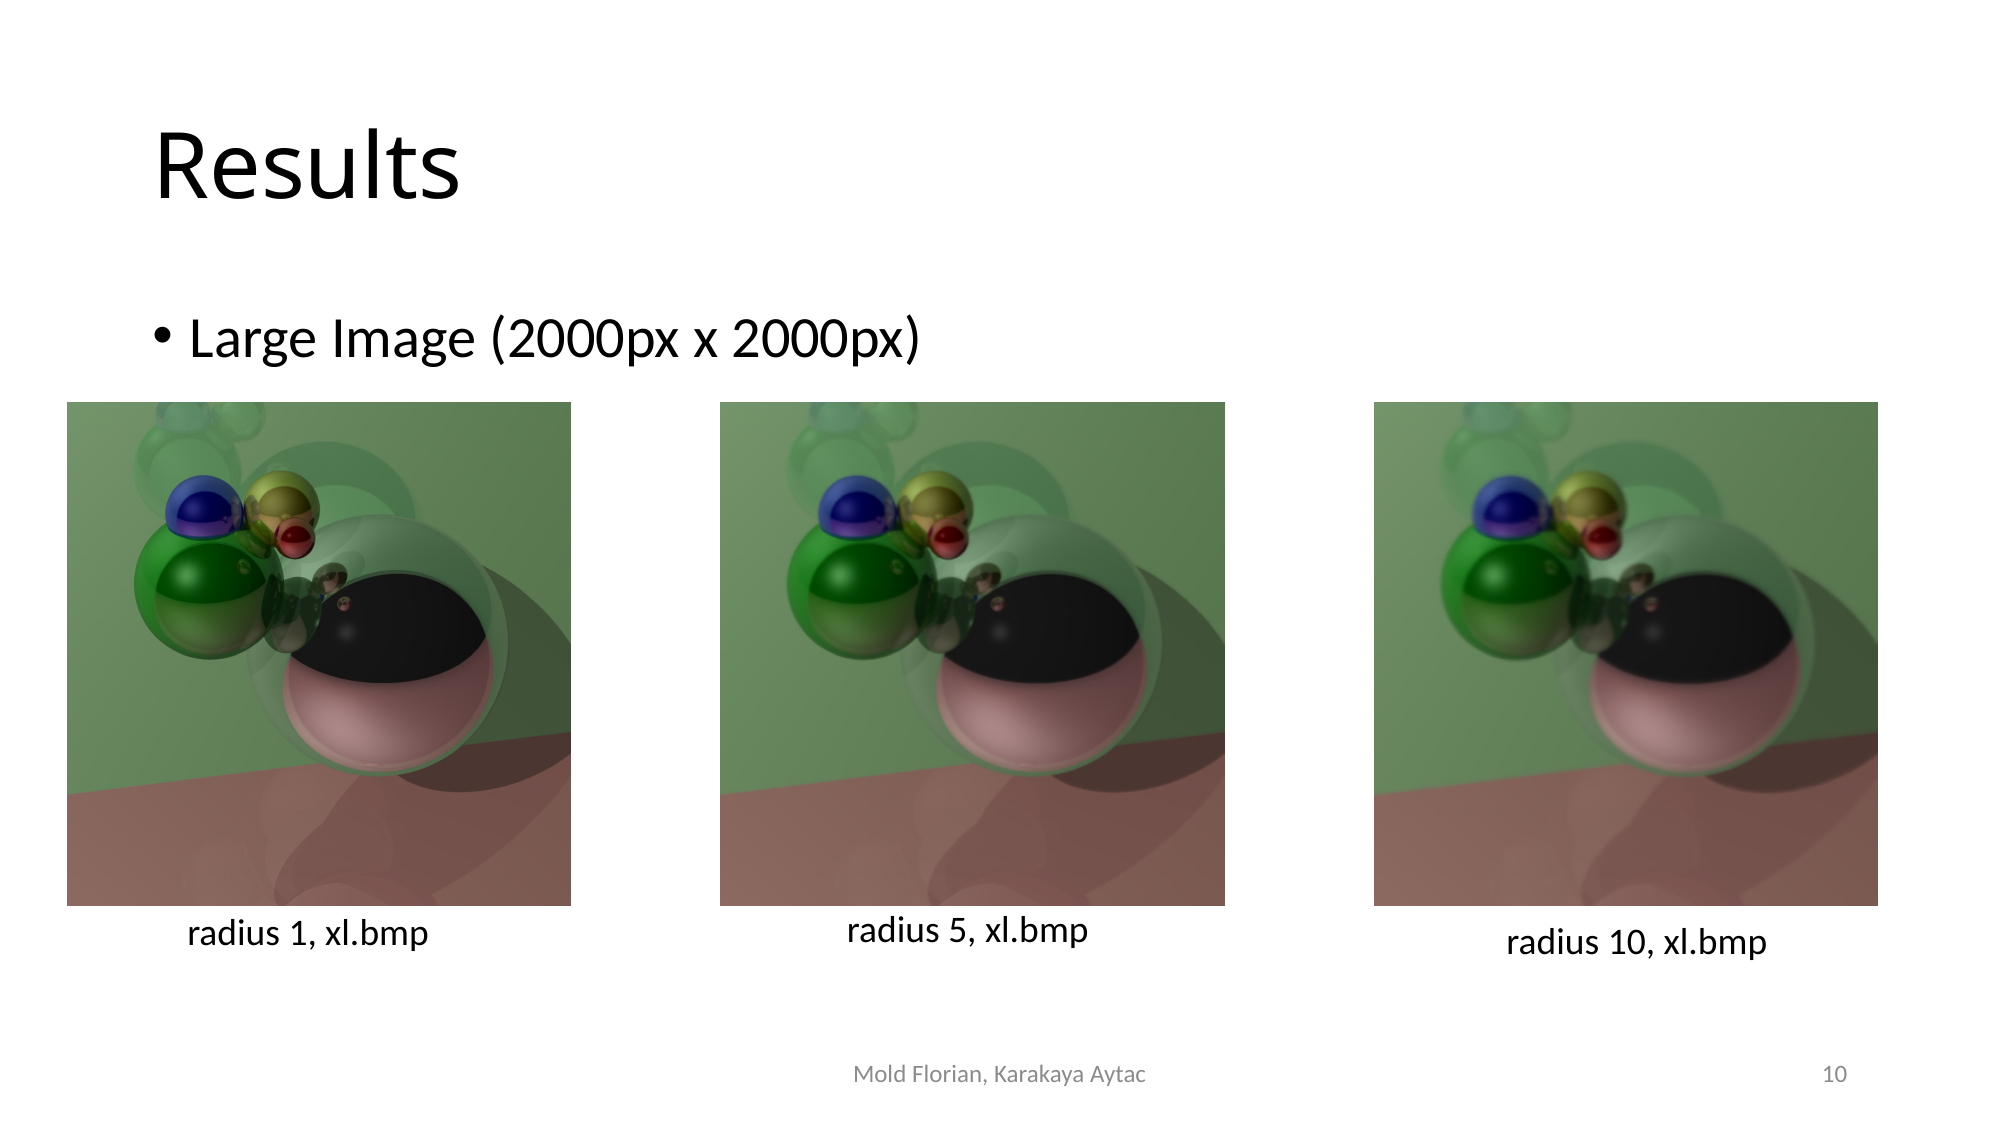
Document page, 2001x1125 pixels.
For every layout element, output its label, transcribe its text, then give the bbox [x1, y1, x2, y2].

picture [1374, 402, 1878, 906]
text_box radius 5, xl.bmp [832, 906, 1125, 958]
footer Mold Florian, Karakaya Aytac [662, 1042, 1338, 1103]
text_box radius 1, xl.bmp [172, 906, 466, 961]
title Results [137, 59, 1863, 278]
picture [720, 402, 1225, 906]
picture [67, 402, 571, 906]
slide_number 10 [1412, 1042, 1863, 1103]
text_box radius 10, xl.bmp [1491, 909, 2000, 970]
list Large Image (2000px x 2000px) [137, 299, 1863, 1014]
